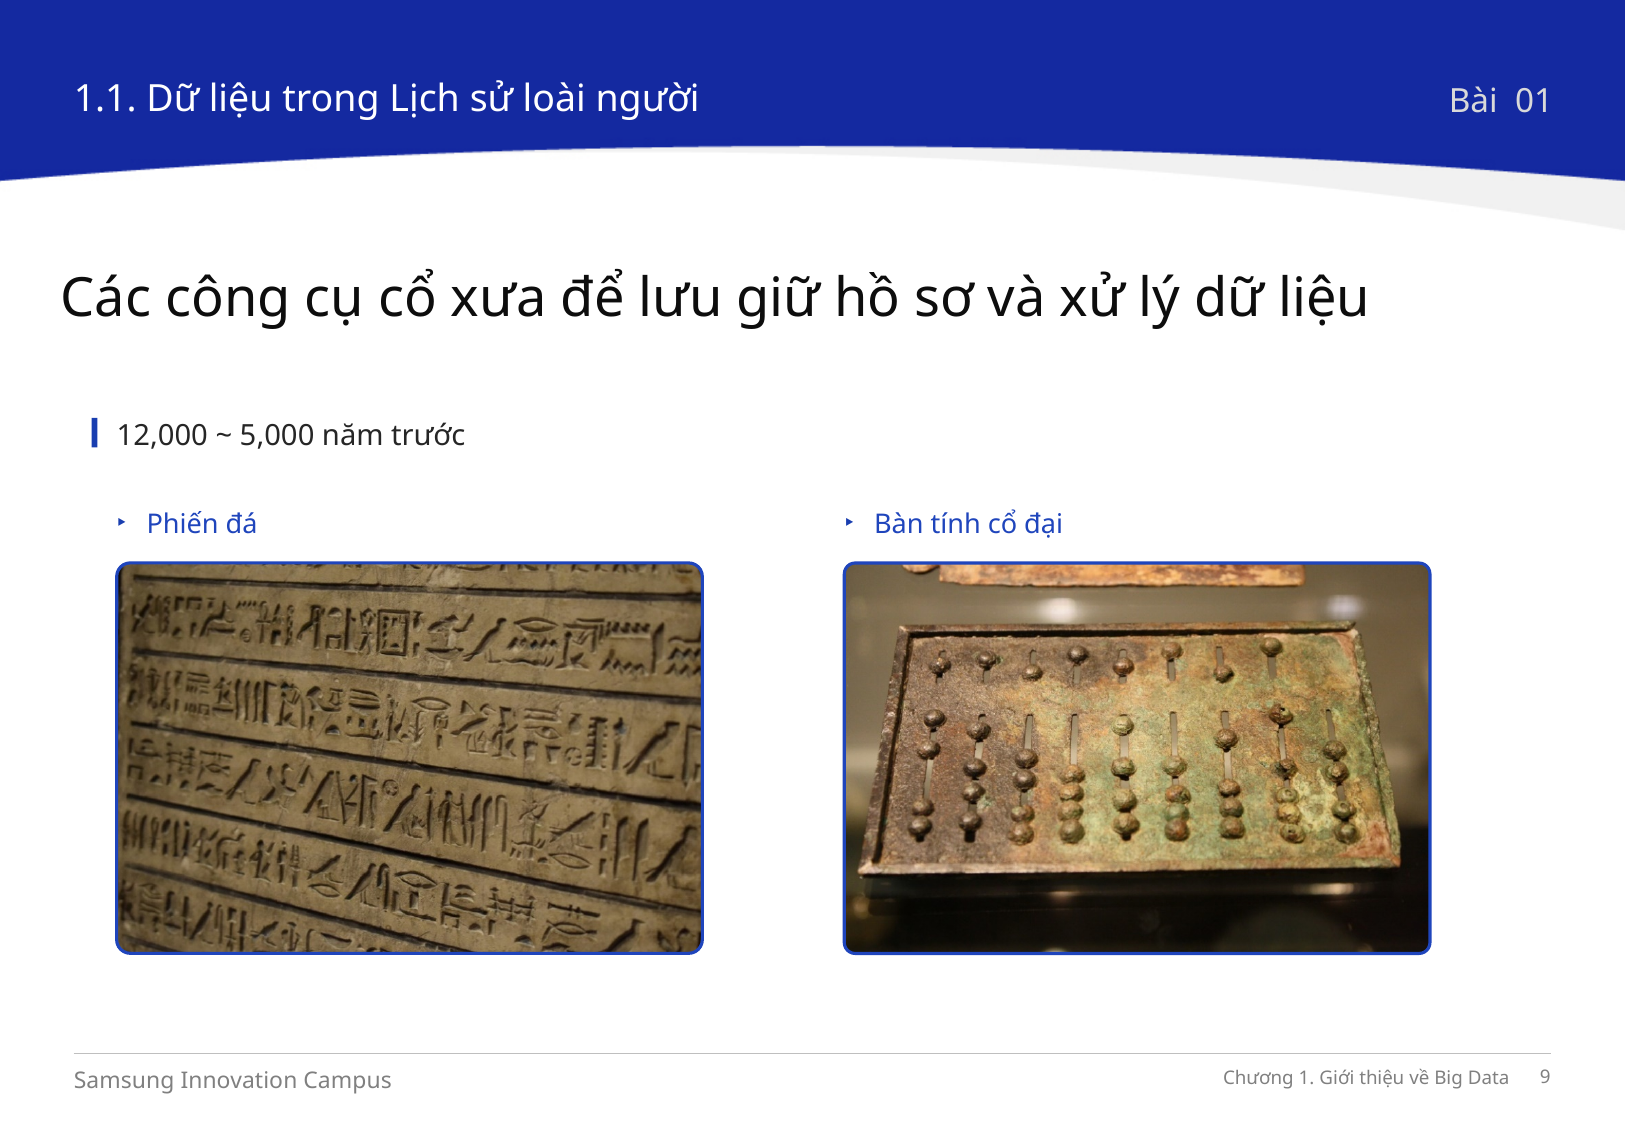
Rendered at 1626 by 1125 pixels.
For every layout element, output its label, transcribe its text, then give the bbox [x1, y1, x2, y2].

text_box Các công cụ cổ xưa để lưu giữ hồ sơ và xử lý dữ liệu [60, 261, 1593, 328]
text_box Phiến đá [116, 493, 843, 551]
picture [0, 0, 1625, 1125]
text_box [91, 416, 965, 452]
text_box 1.1. Dữ liệu trong Lịch sử loài người [73, 73, 981, 120]
text_box Bài 01 [1422, 78, 1554, 119]
text_box Bàn tính cổ đại [843, 493, 1284, 551]
